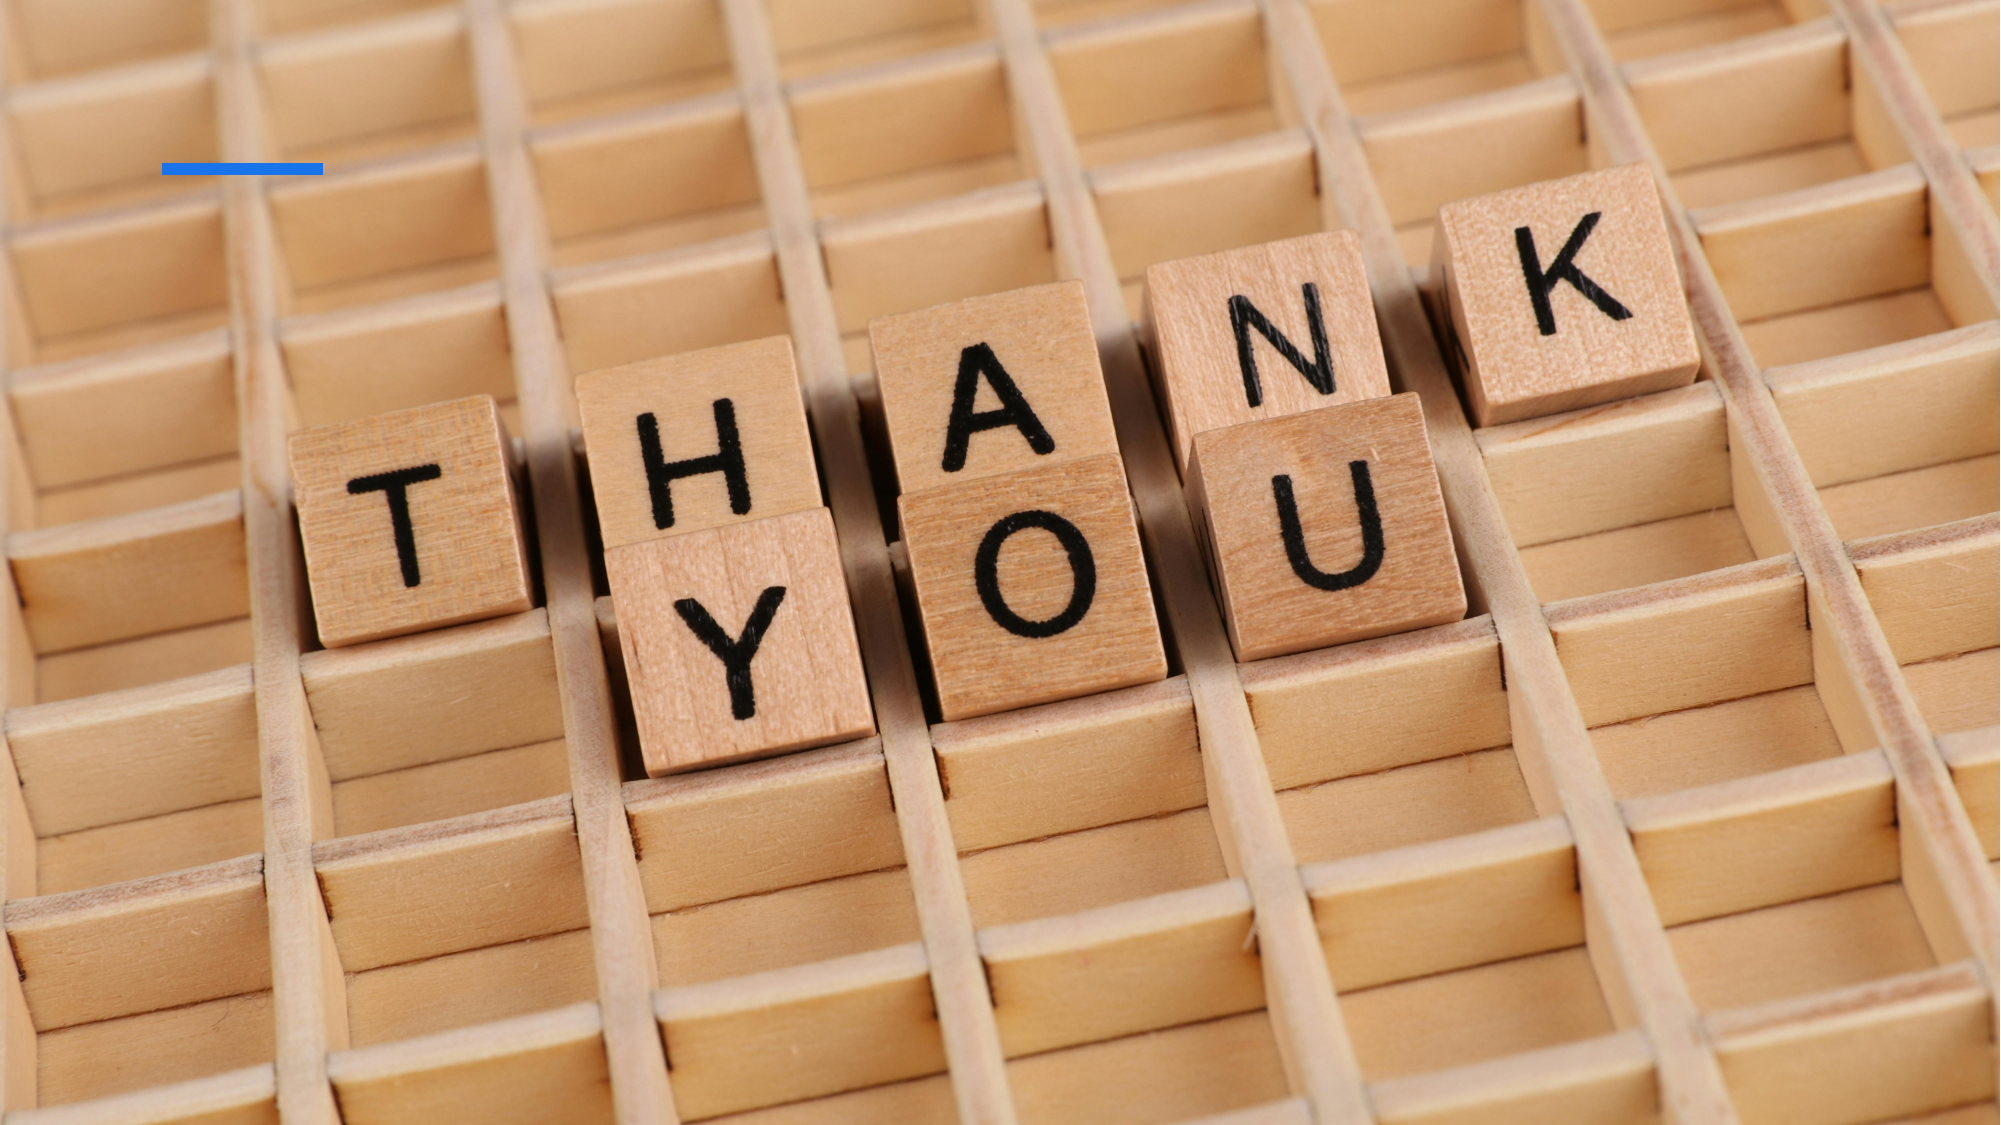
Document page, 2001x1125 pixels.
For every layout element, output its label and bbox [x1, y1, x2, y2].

list [0, 0, 2000, 1125]
